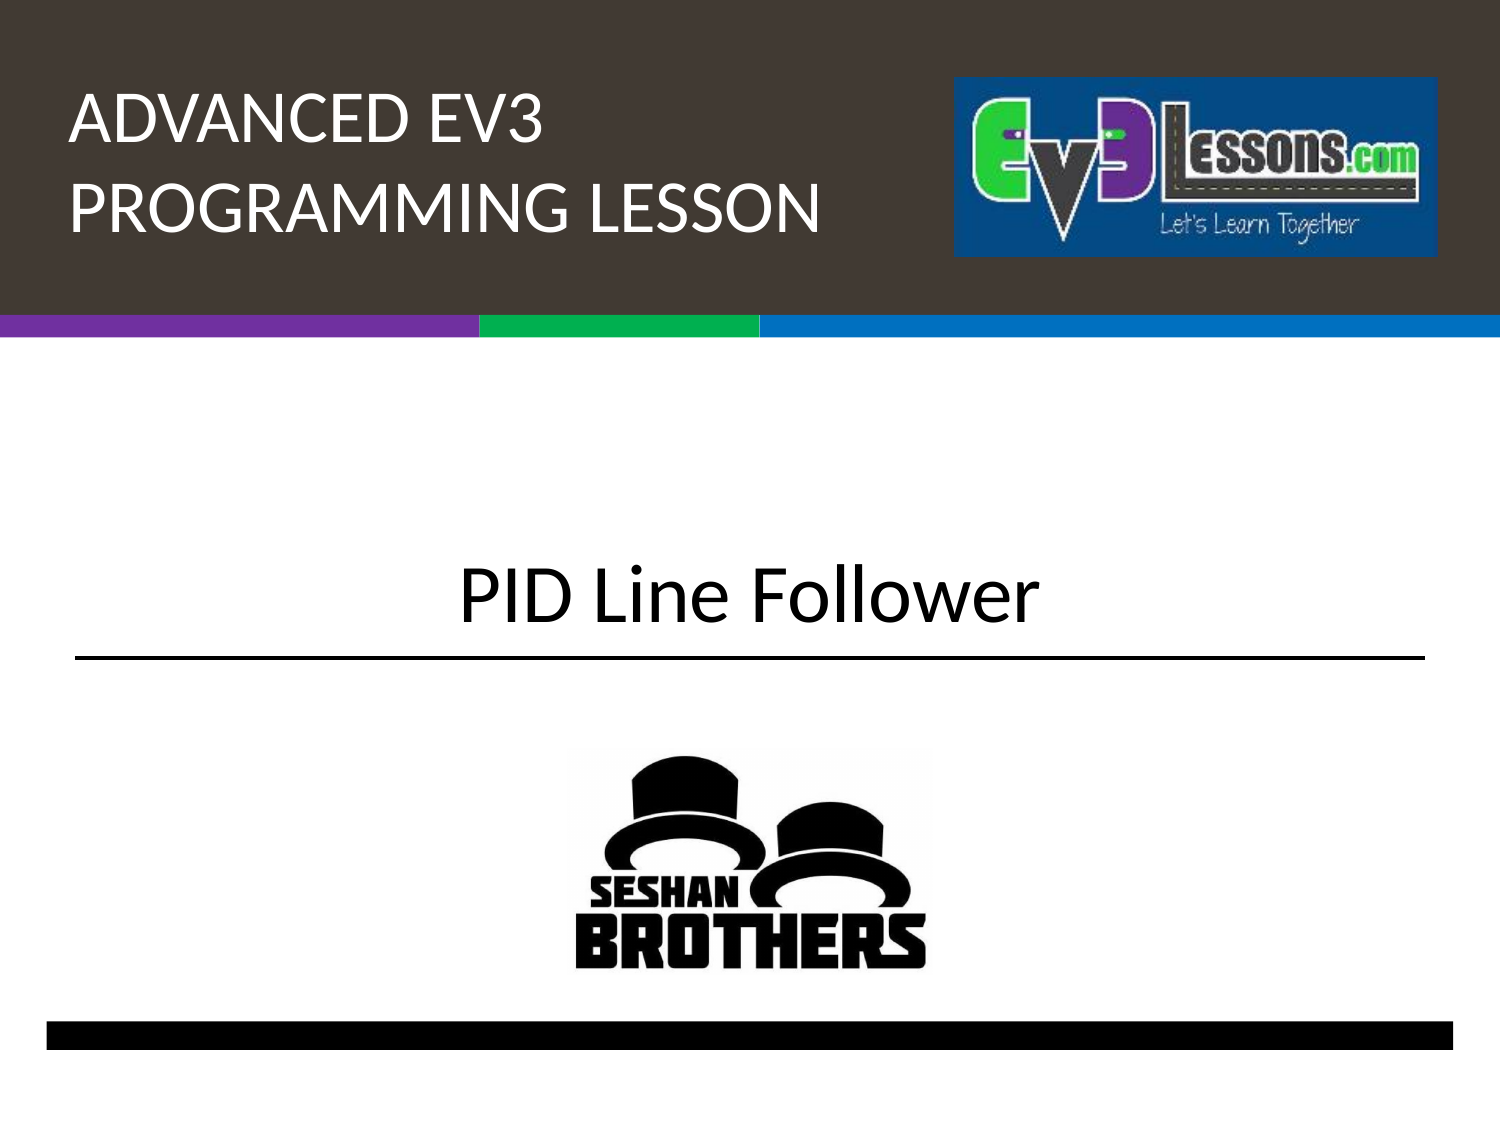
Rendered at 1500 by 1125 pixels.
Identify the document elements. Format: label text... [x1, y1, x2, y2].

picture [566, 747, 934, 976]
picture [954, 77, 1438, 257]
title PID Line Follower [75, 468, 1425, 647]
